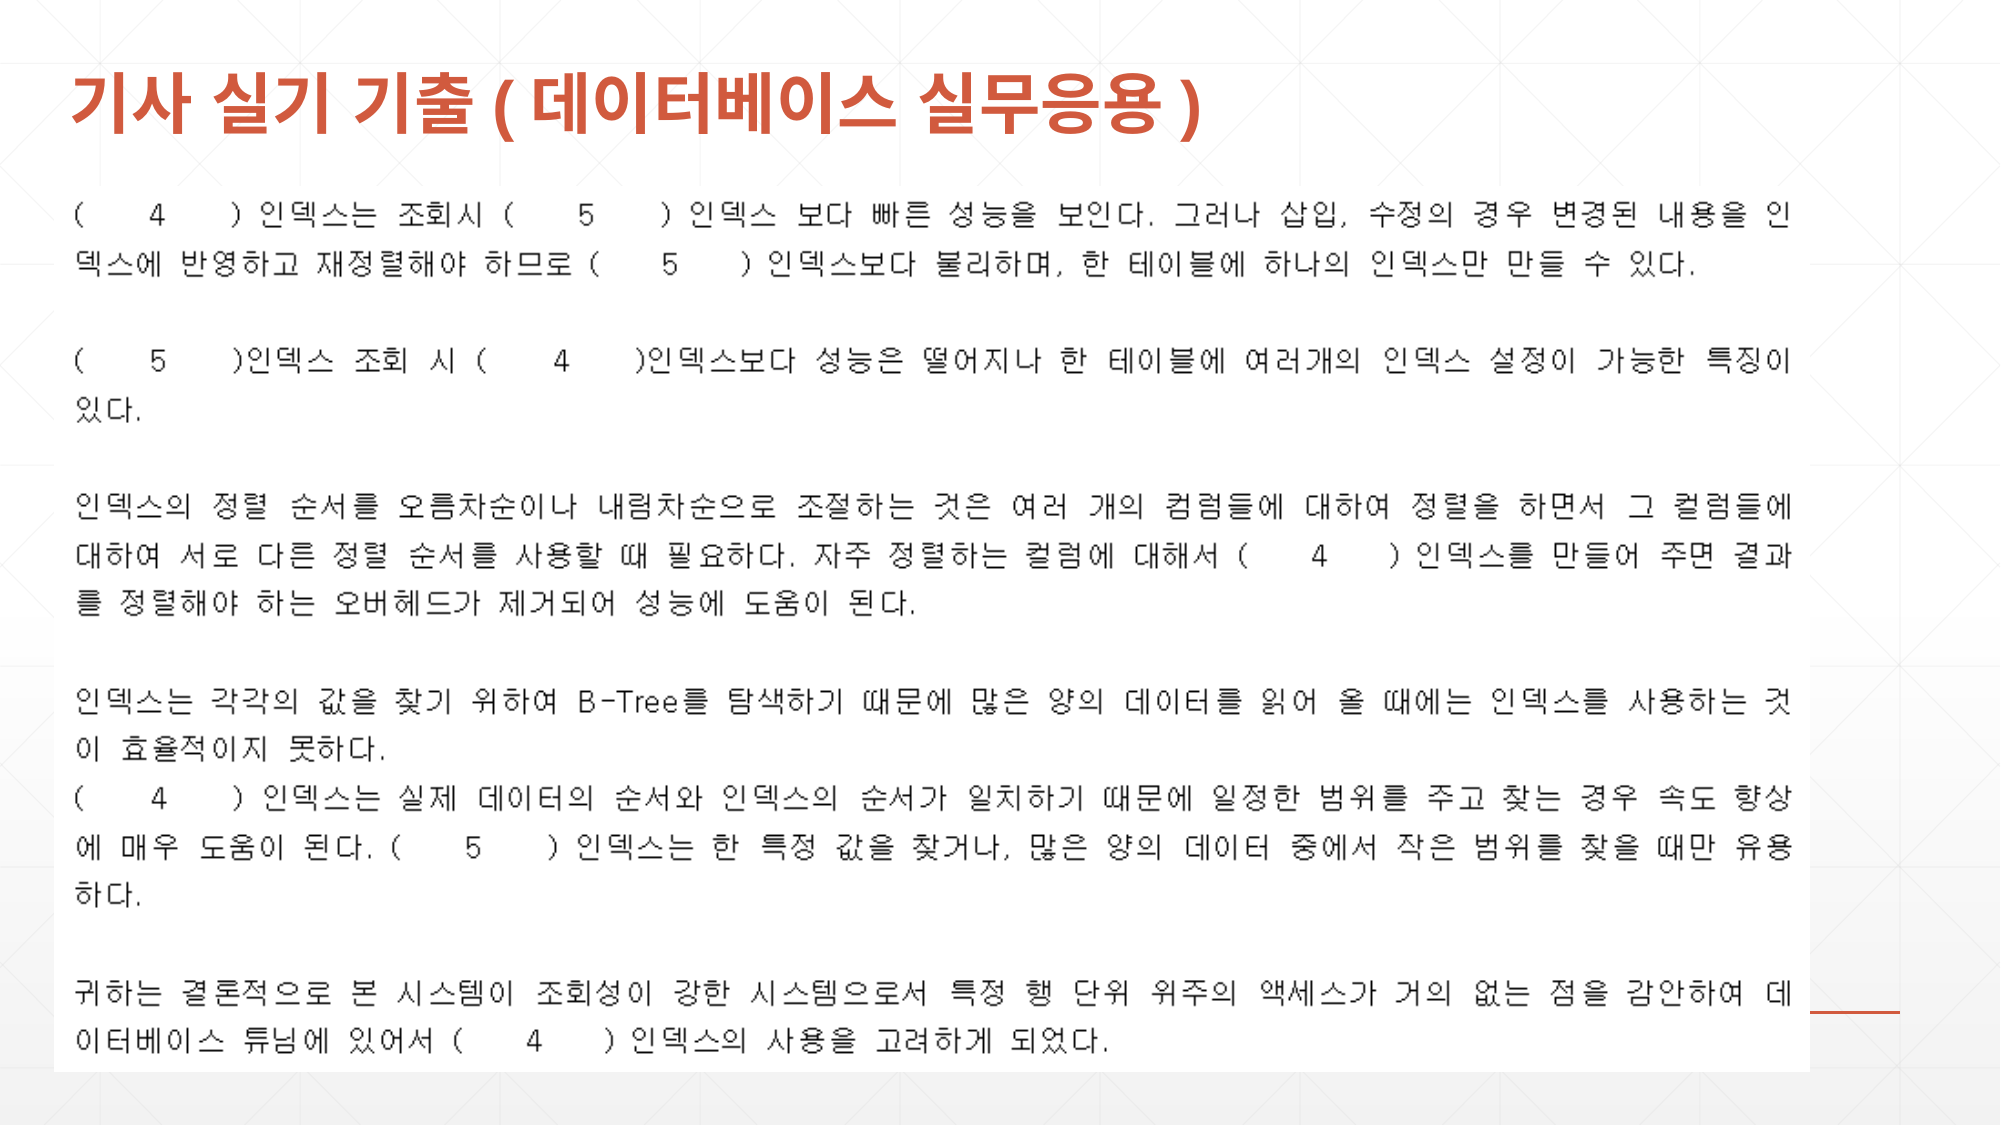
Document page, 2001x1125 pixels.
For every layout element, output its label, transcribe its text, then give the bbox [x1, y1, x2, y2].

title 기사 실기 기출(데이터베이스 실무응용) [54, 58, 1630, 150]
picture [54, 186, 1810, 1072]
